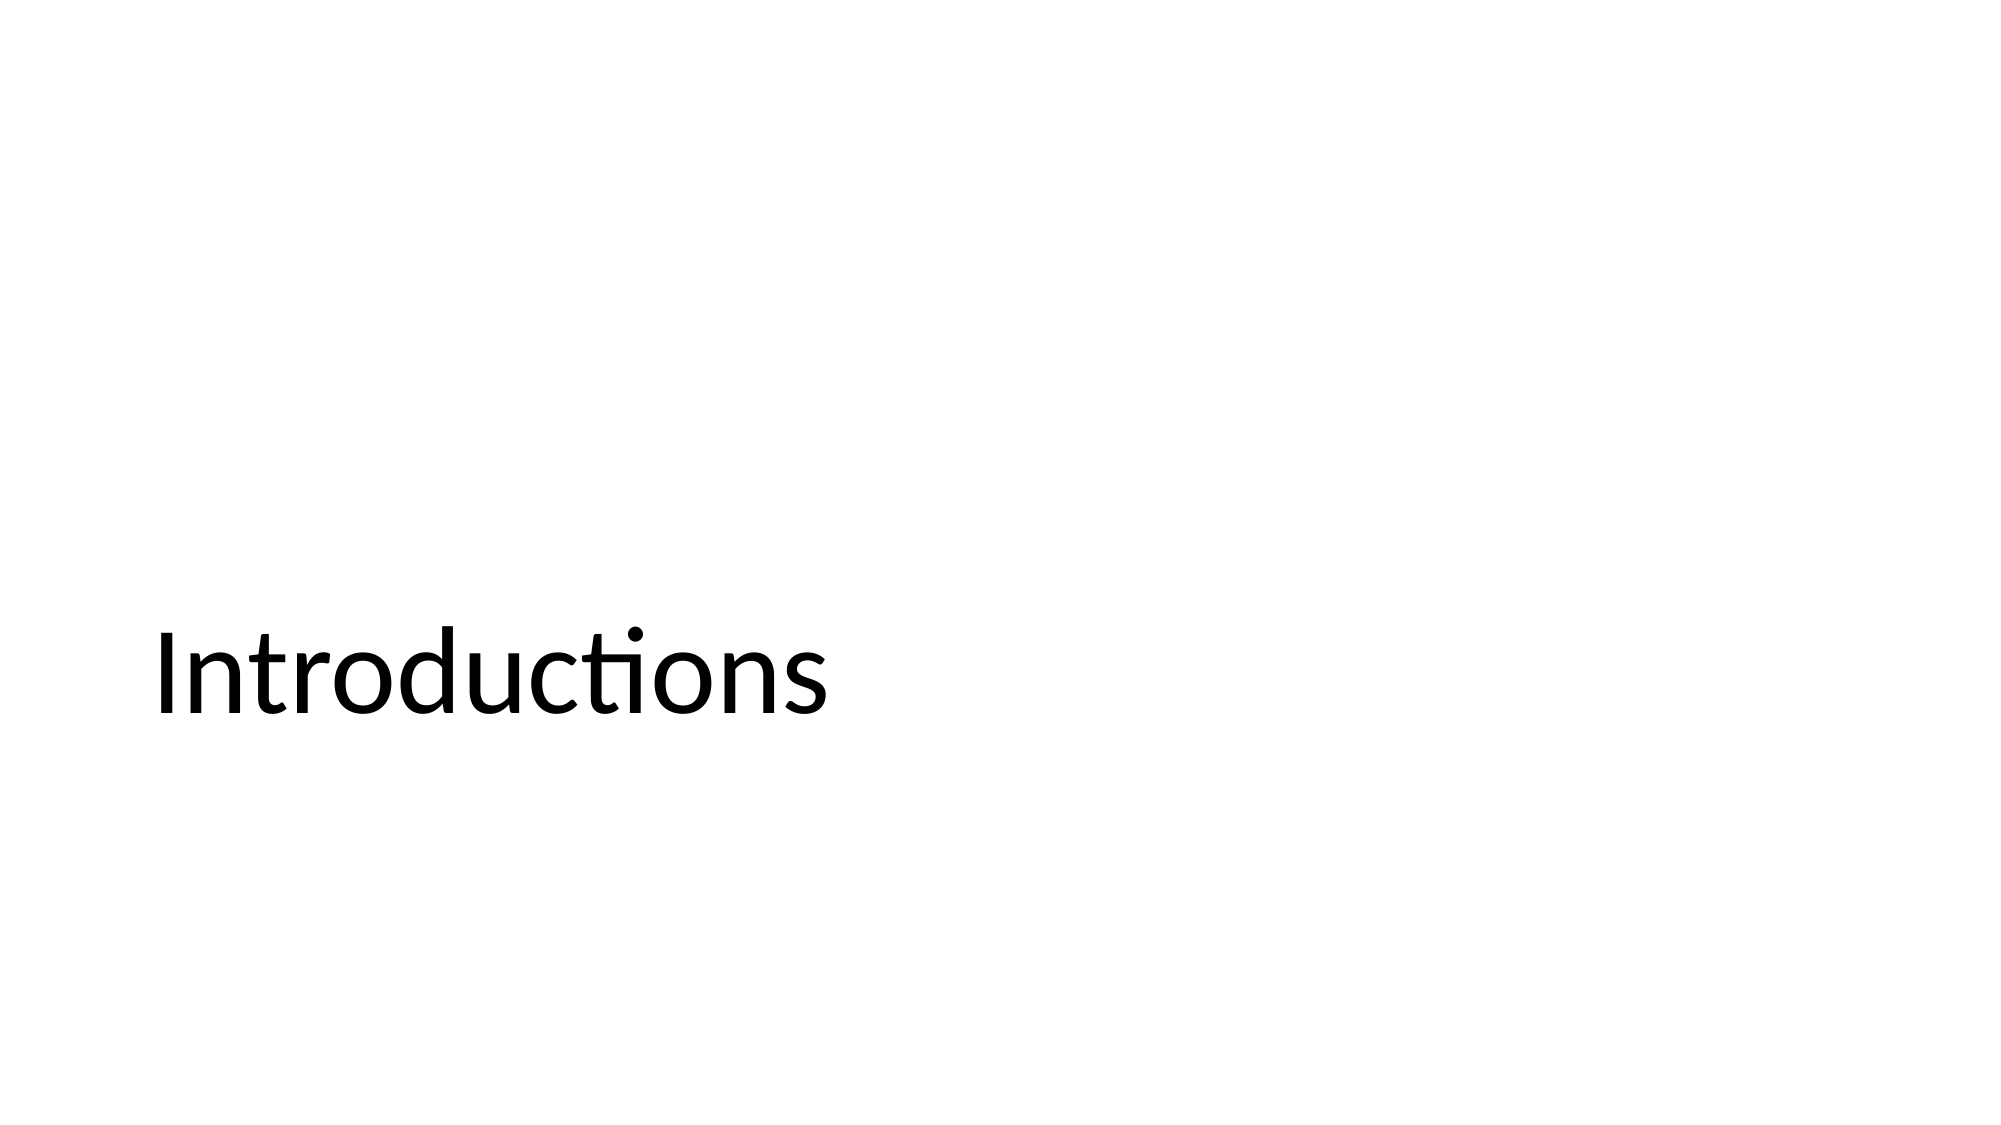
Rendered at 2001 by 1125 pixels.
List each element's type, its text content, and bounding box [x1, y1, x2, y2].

title Introductions [136, 280, 1862, 749]
